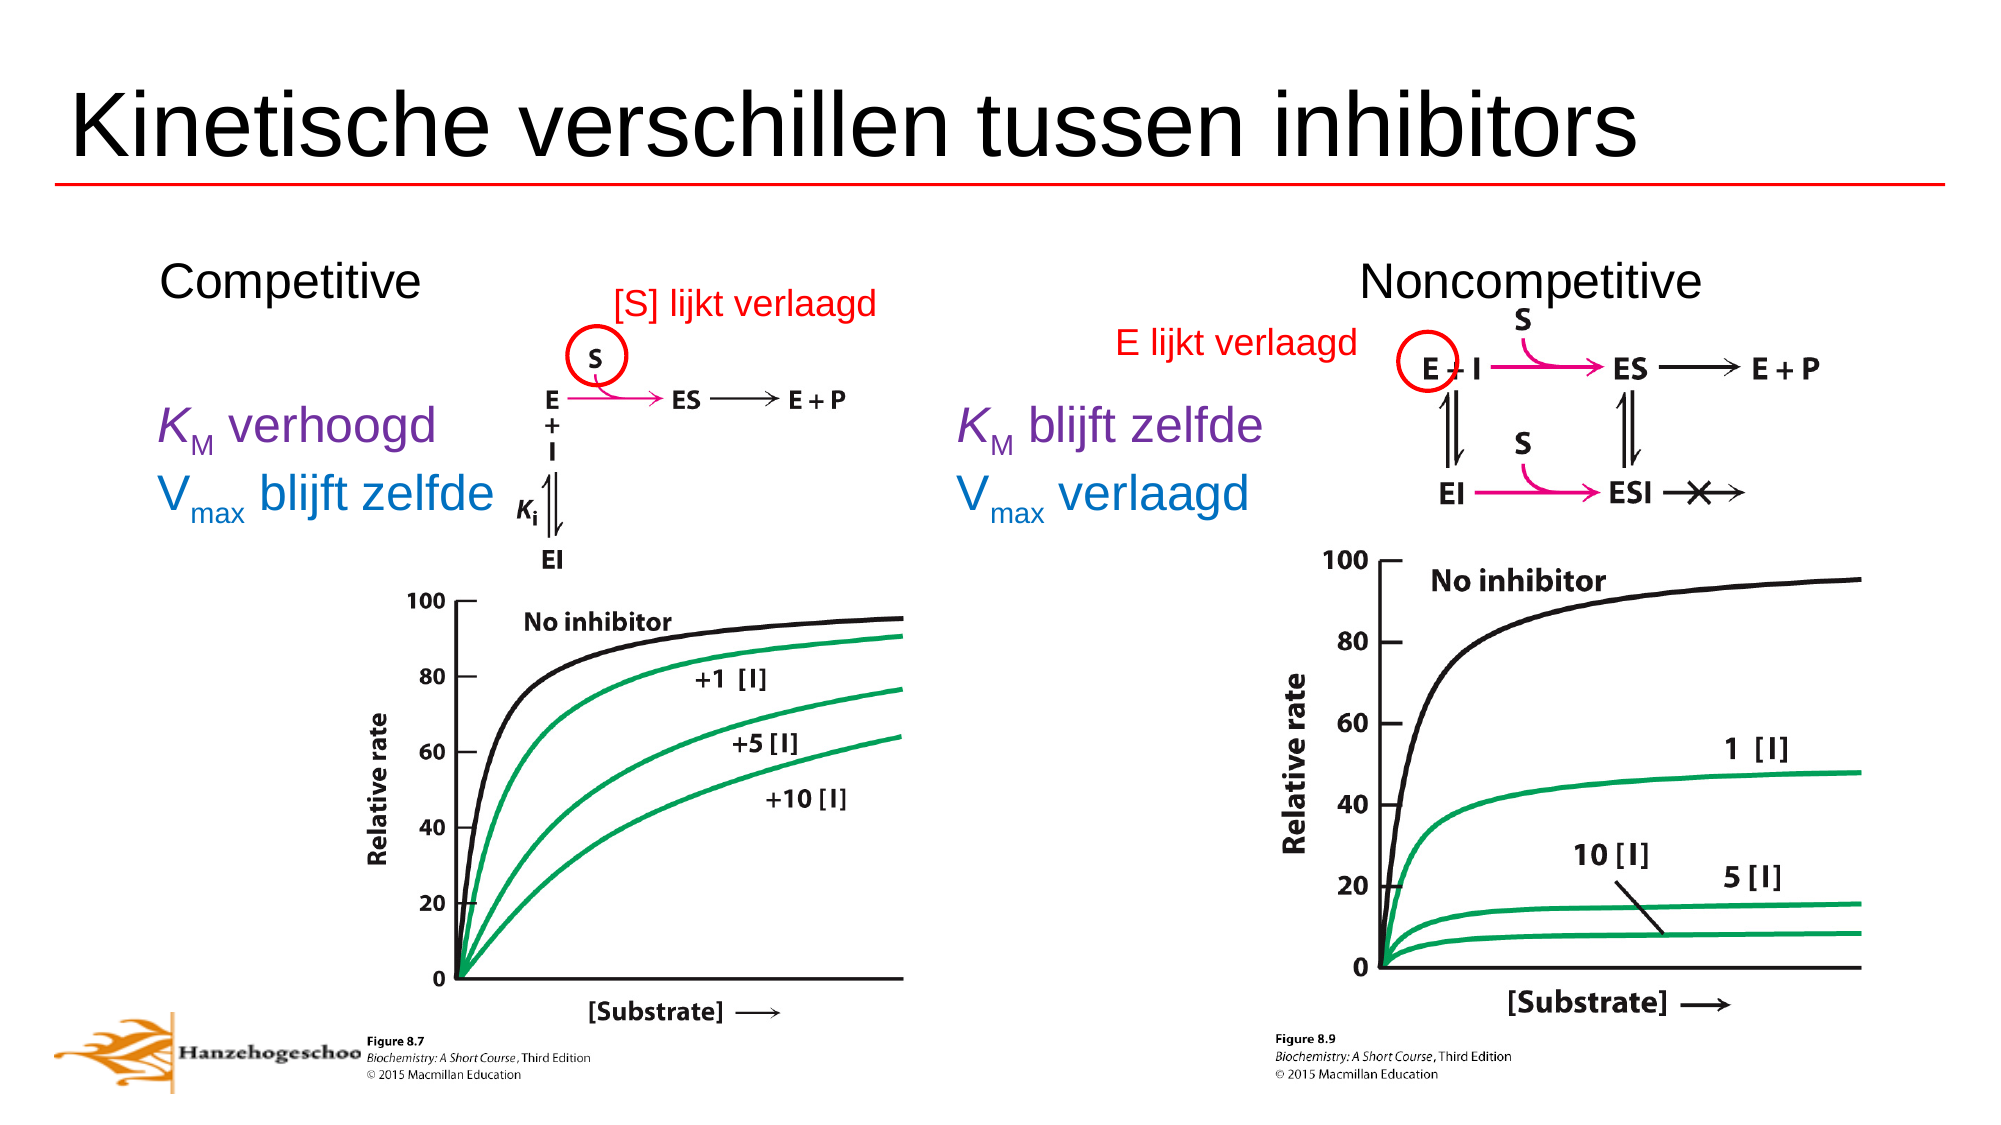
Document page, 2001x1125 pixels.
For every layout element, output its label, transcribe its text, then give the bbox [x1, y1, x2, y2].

text_box Competitive Noncompetitive [144, 241, 1719, 316]
text_box E lijkt verlaagd [1100, 310, 1263, 371]
picture [1268, 298, 1873, 1084]
text_box KM verhoogd Vmax blijft zelfde [142, 385, 356, 537]
text_box KM blijft zelfde Vmax verlaagd [941, 385, 1263, 537]
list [361, 340, 916, 1084]
text_box [S] lijkt verlaagd [598, 271, 893, 331]
picture [54, 1012, 495, 1094]
text_box [570, 324, 624, 339]
title Kinetische verschillen tussen inhibitors [54, 54, 1946, 185]
